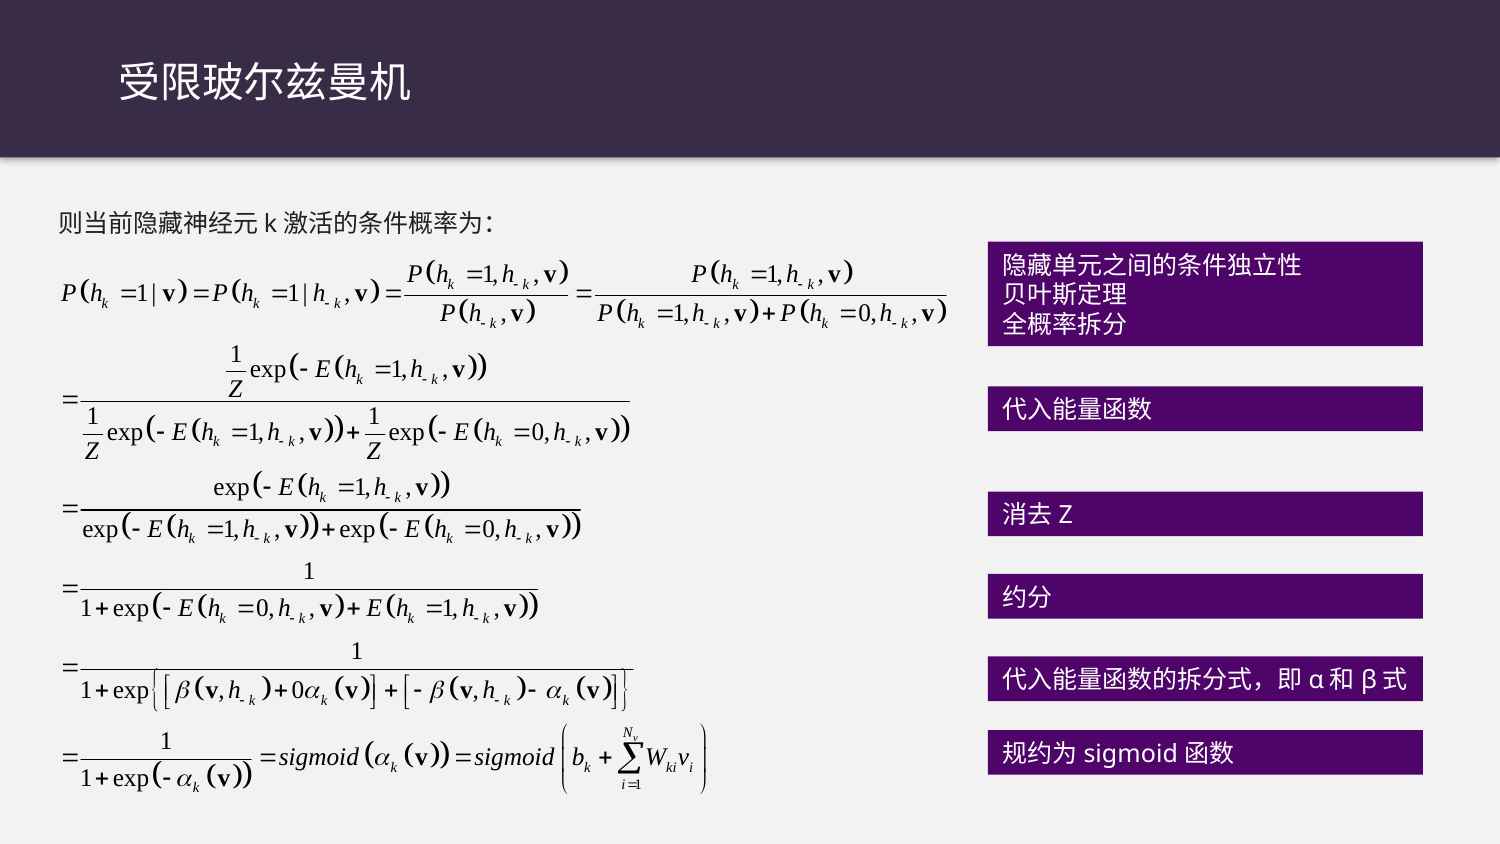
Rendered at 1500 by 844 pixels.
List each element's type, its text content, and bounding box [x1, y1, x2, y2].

text_box [0, 0, 1500, 158]
text_box 则当前隐藏神经元k激活的条件概率为： [43, 199, 797, 245]
text_box 消去Z [987, 491, 1423, 537]
text_box 受限玻尔兹曼机 [103, 48, 426, 114]
text_box 隐藏单元之间的条件独立性 贝叶斯定理 全概率拆分 [987, 241, 1423, 347]
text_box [55, 255, 952, 803]
text_box 代入能量函数 [987, 386, 1423, 432]
text_box 代入能量函数的拆分式，即α和β式 [987, 656, 1423, 702]
text_box 规约为sigmoid函数 [987, 730, 1423, 775]
text_box 约分 [987, 573, 1423, 619]
